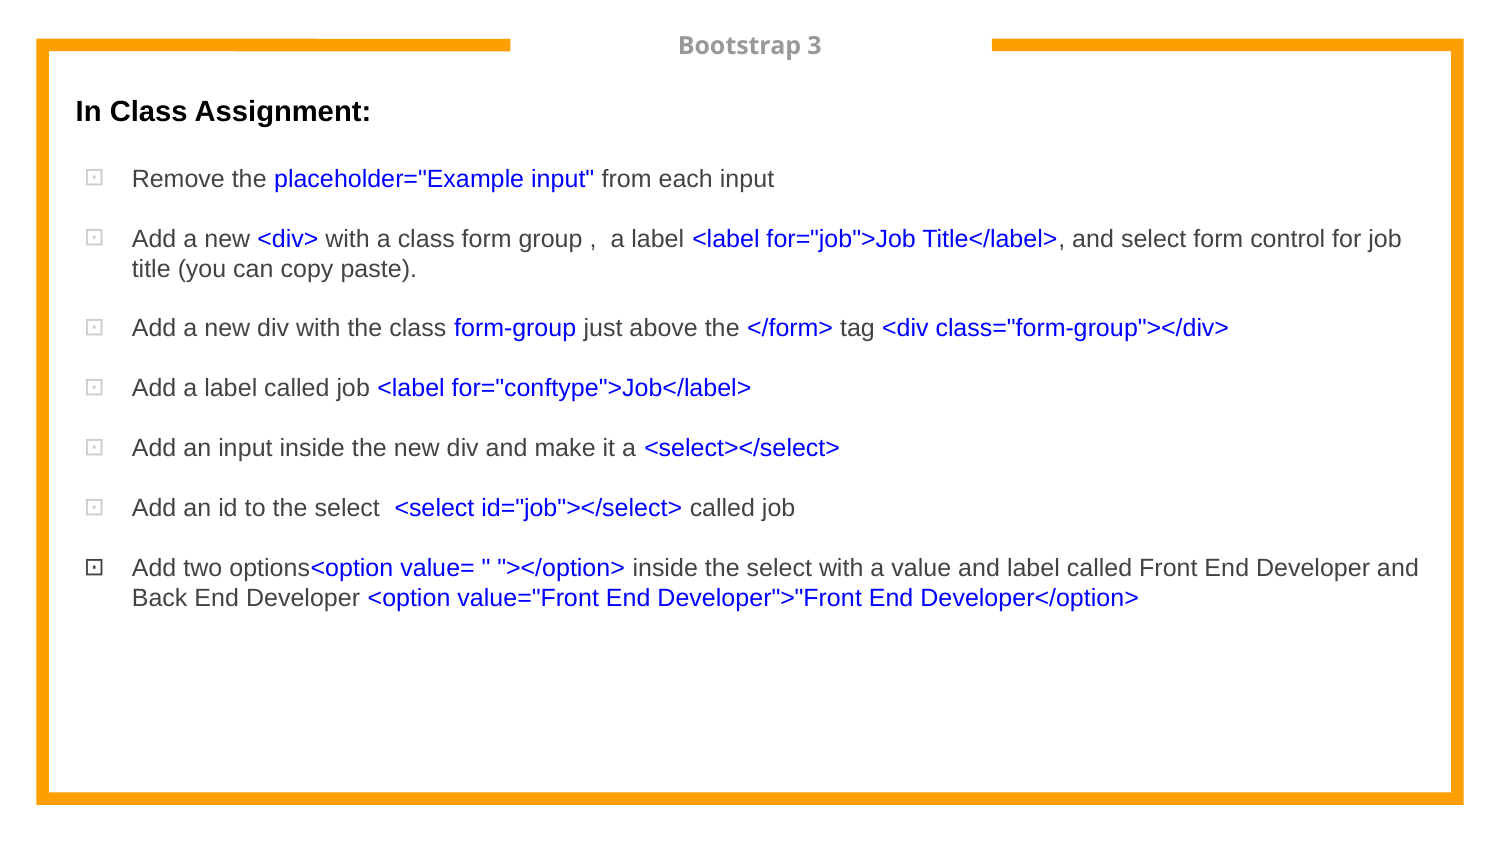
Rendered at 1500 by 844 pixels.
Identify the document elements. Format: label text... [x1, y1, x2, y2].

title Bootstrap 3 [531, 15, 969, 136]
text_box In Class Assignment: Remove the placeholder="Example input" from each input Add a new <div> with a class form group , a label <label for="job">Job Title</label>, and select form control for job title (you can copy paste). Add a new div with the class form-group just above the </form> tag <div class="form-group"></div> Add a label called job <label for="conftype">Job</label> Add an input inside the new div and make it a <select></select> Add an id to the select <select id="job"></select> called job Add two options<option value= " "></option> inside the select with a value and label called Front End Developer and Back End Developer <option value="Front End Developer">"Front End Developer</option> [60, 265, 1445, 589]
